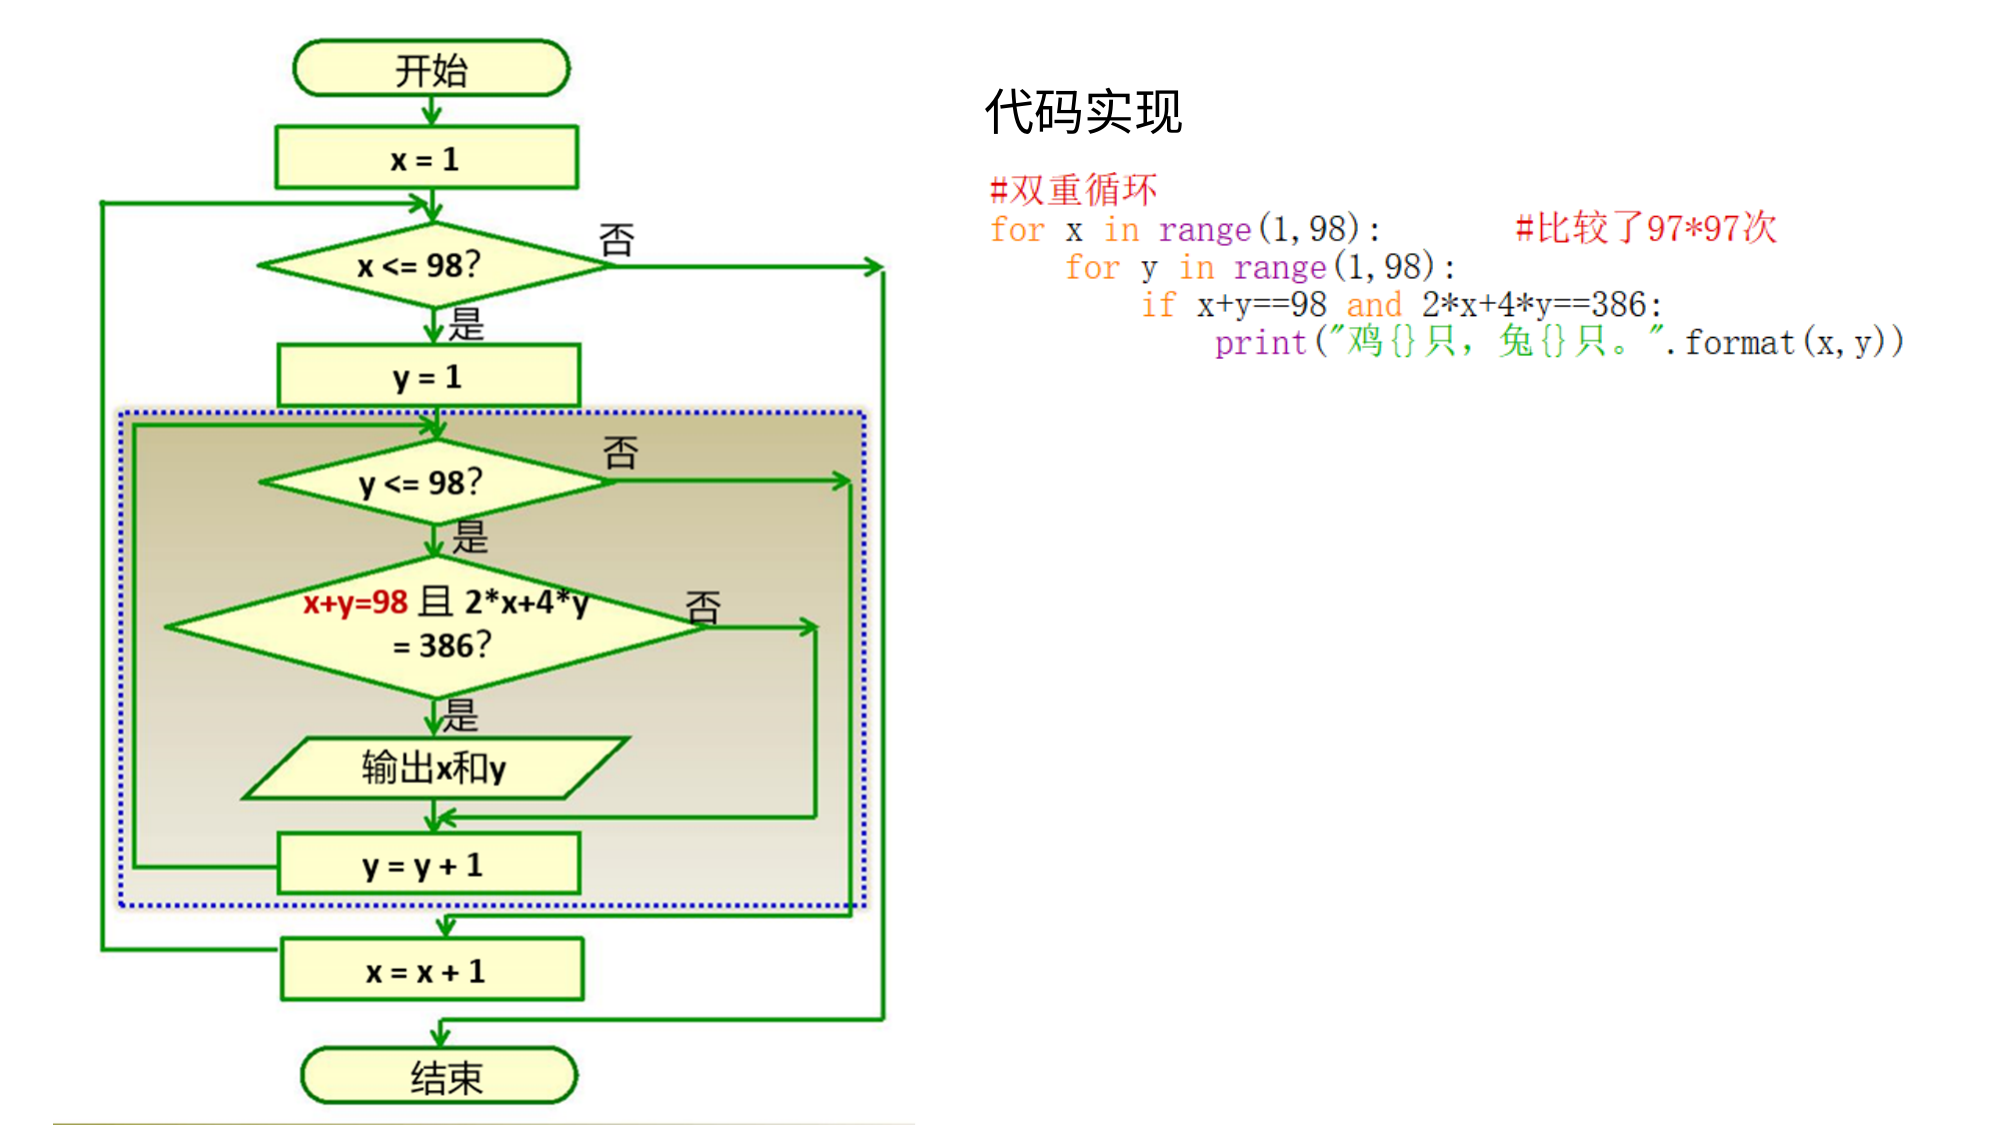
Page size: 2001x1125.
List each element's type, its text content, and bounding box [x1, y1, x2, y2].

picture [53, 25, 916, 1125]
text_box 代码实现 [969, 73, 1200, 148]
picture [987, 172, 1915, 392]
